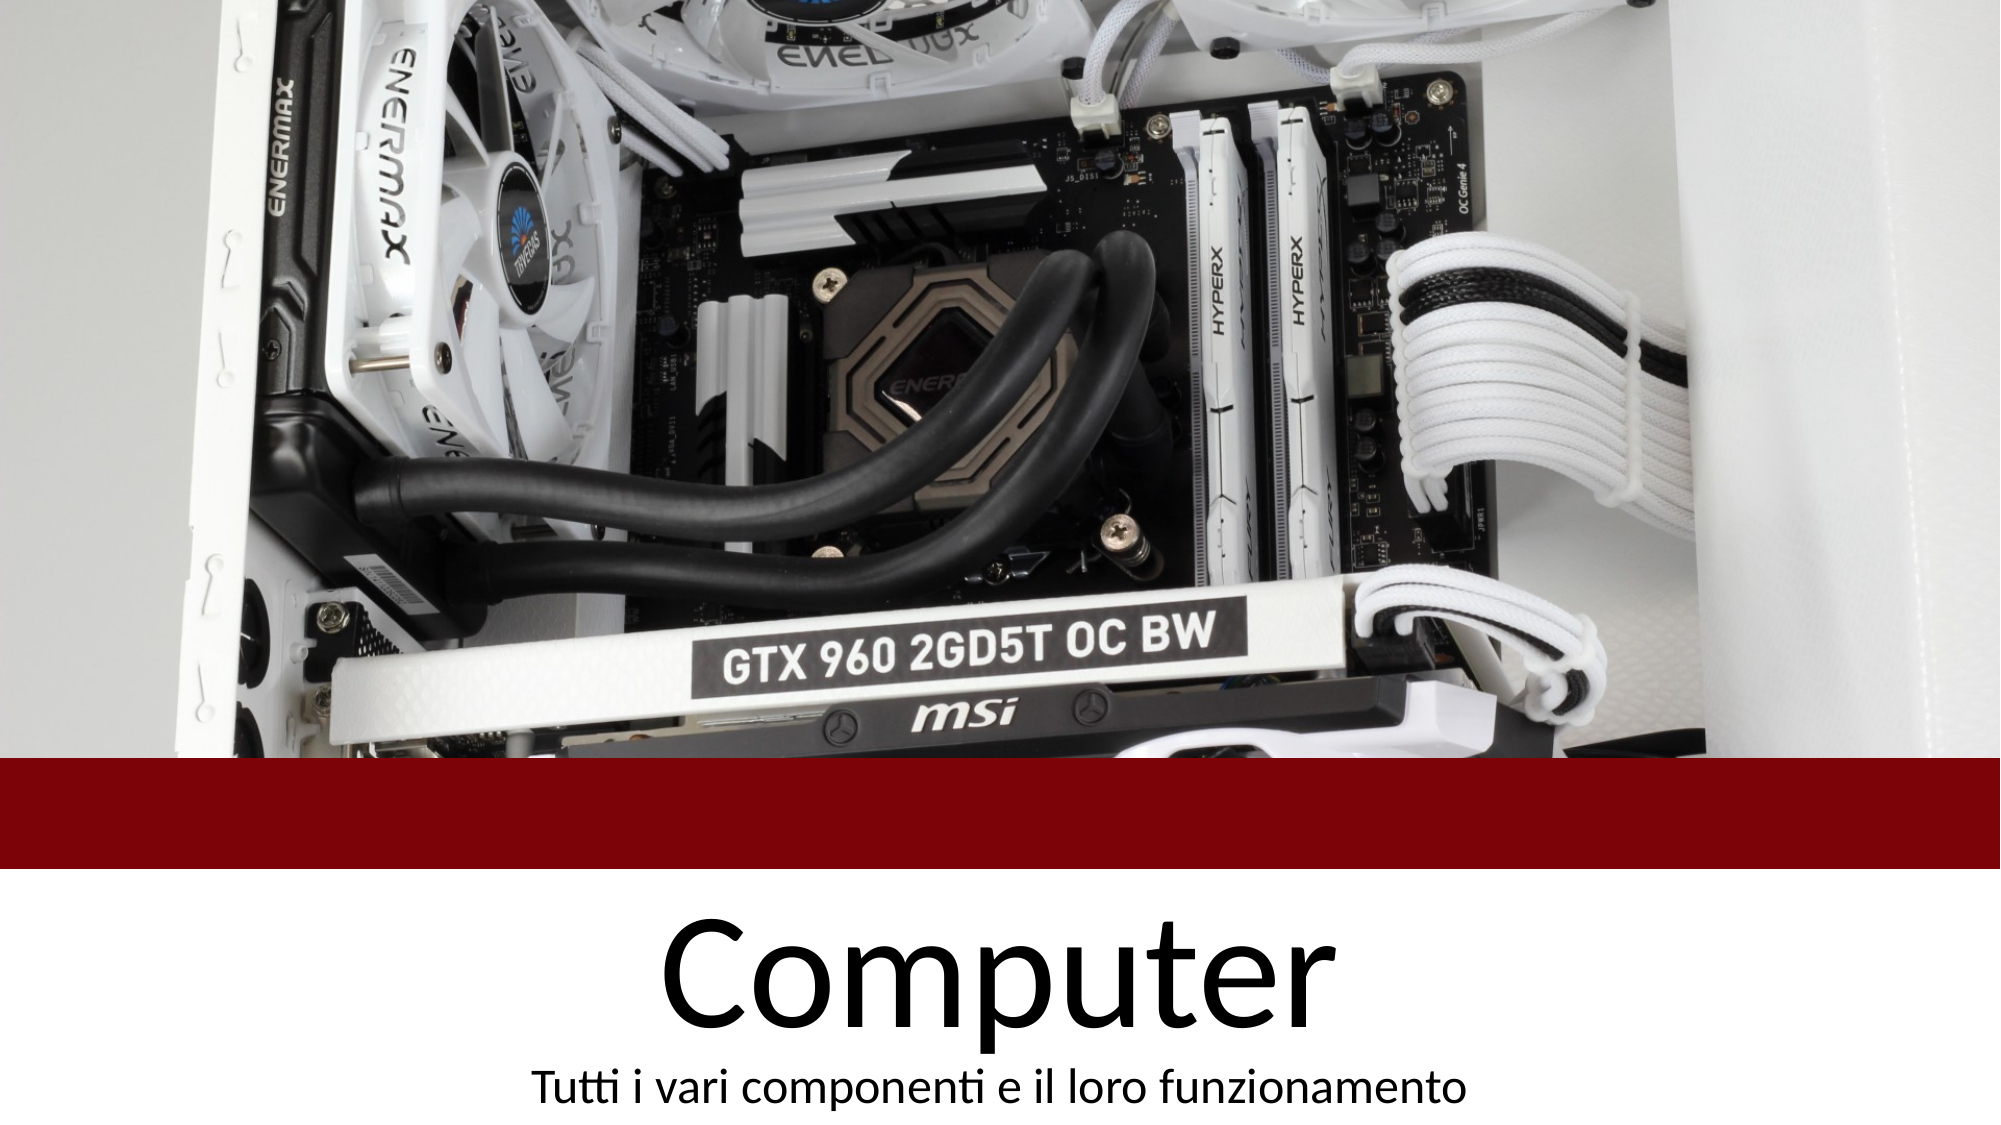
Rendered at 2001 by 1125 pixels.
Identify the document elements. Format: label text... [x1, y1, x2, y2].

text_box Tutti i vari componenti e il loro funzionamento [502, 1045, 1498, 1121]
text_box [0, 772, 2000, 870]
text_box Computer [605, 870, 1395, 1045]
picture [0, 0, 2000, 772]
